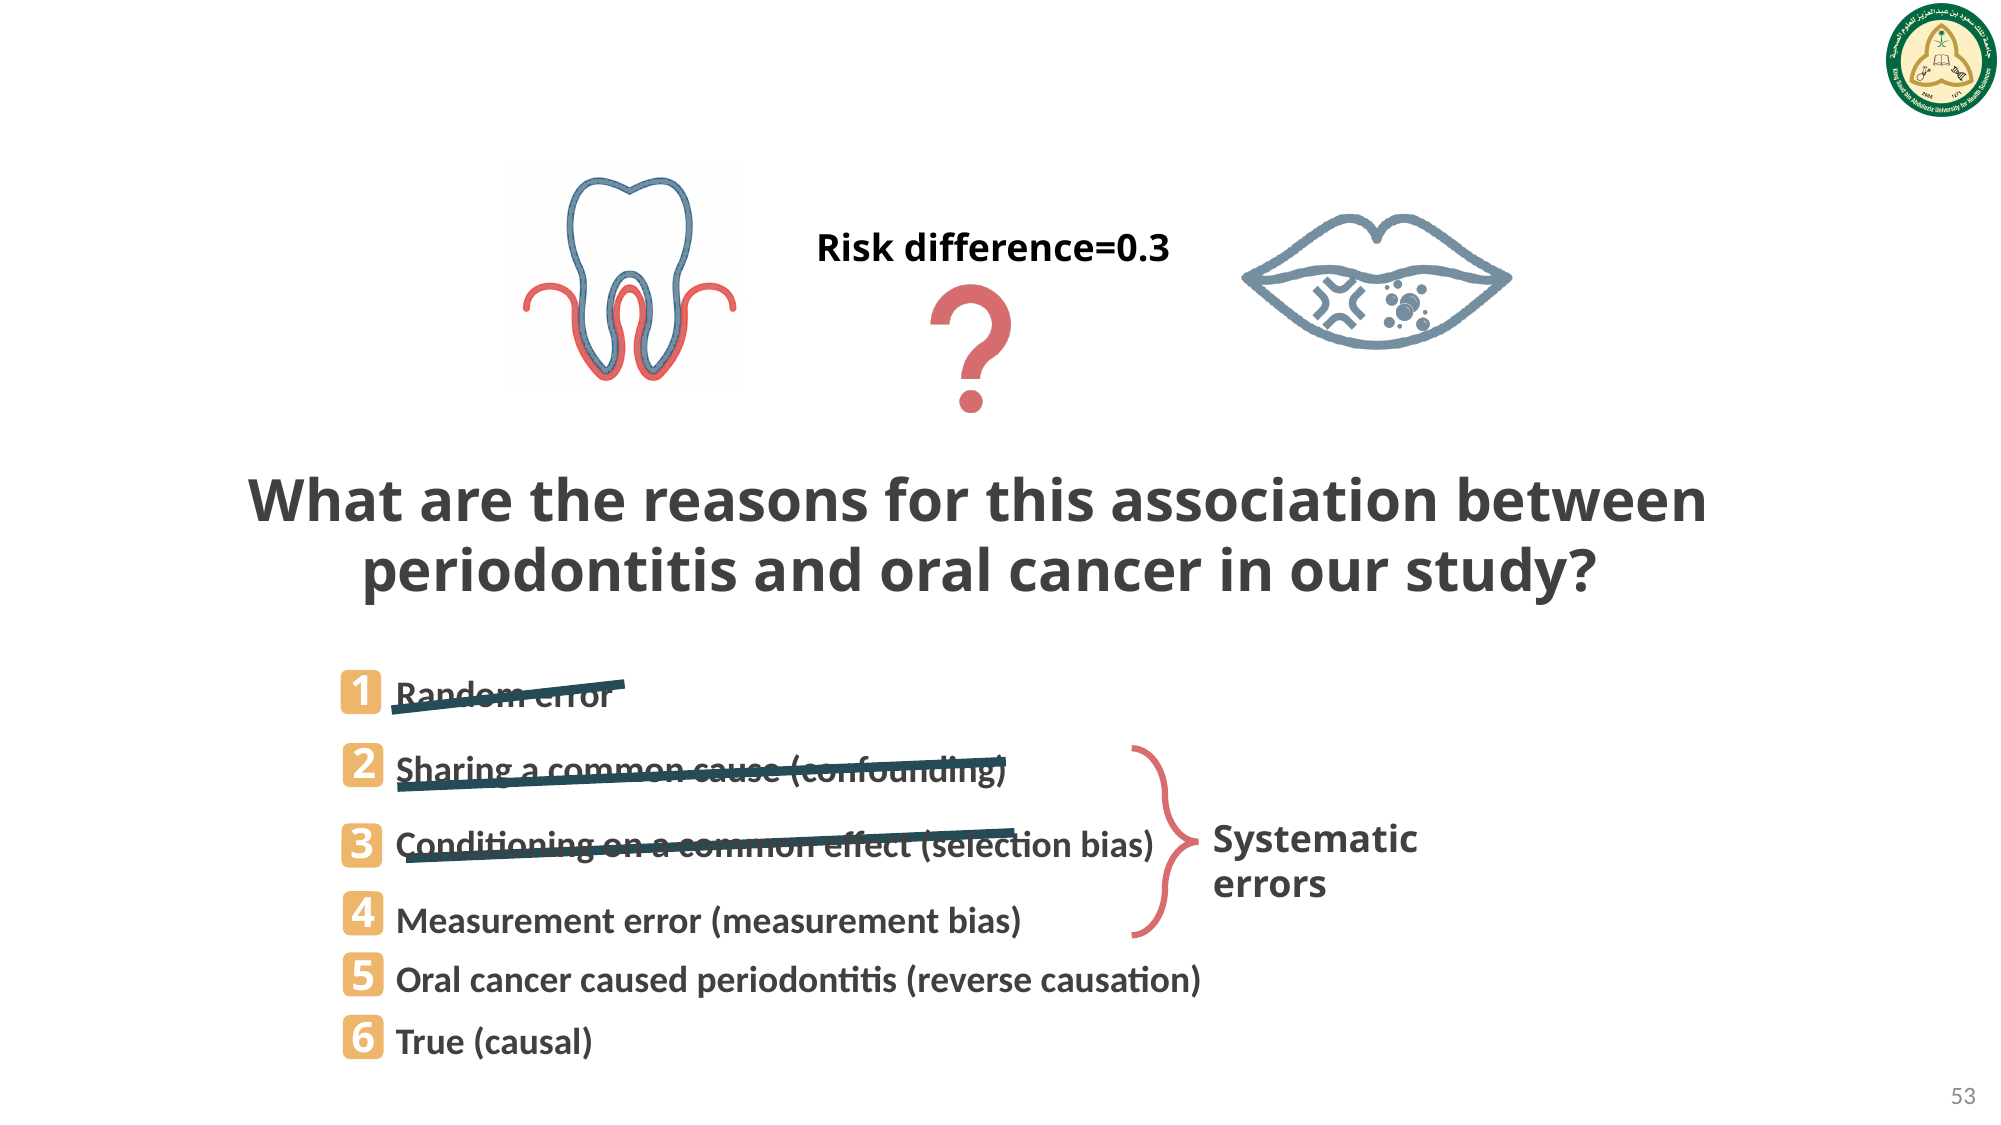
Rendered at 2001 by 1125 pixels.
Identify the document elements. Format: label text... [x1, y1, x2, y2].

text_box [406, 832, 1015, 859]
picture [507, 163, 748, 394]
text_box Measurement error (measurement bias) [381, 888, 1040, 947]
text_box 1 [336, 656, 365, 722]
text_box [1226, 131, 1527, 432]
text_box [365, 822, 381, 869]
text_box Sharing a common cause (confounding) [381, 737, 1092, 798]
text_box Systematic errors [1198, 808, 1512, 913]
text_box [397, 761, 1006, 788]
text_box [1131, 747, 1198, 936]
text_box 2 [338, 729, 368, 795]
picture [895, 273, 1046, 424]
text_box 3 [335, 809, 365, 875]
slide_number 53 [1541, 1065, 1991, 1125]
text_box Conditioning on a common effect (selection bias) [381, 812, 1131, 873]
text_box [368, 742, 385, 789]
text_box 4 [337, 878, 366, 940]
text_box [365, 668, 383, 716]
text_box [367, 951, 385, 998]
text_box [391, 683, 625, 711]
text_box 5 [337, 940, 367, 1006]
text_box 6 [337, 1006, 367, 1069]
text_box What are the reasons for this association between periodontitis and oral cancer in our study? [45, 455, 1913, 611]
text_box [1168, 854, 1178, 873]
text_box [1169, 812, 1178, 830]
text_box True (causal) [381, 1009, 739, 1070]
text_box [367, 1013, 385, 1061]
text_box [366, 890, 385, 937]
text_box Random error [381, 662, 919, 722]
text_box Risk difference=0.3 [788, 217, 1198, 277]
picture [1886, 3, 1997, 117]
text_box Oral cancer caused periodontitis (reverse causation) [381, 947, 1262, 1007]
